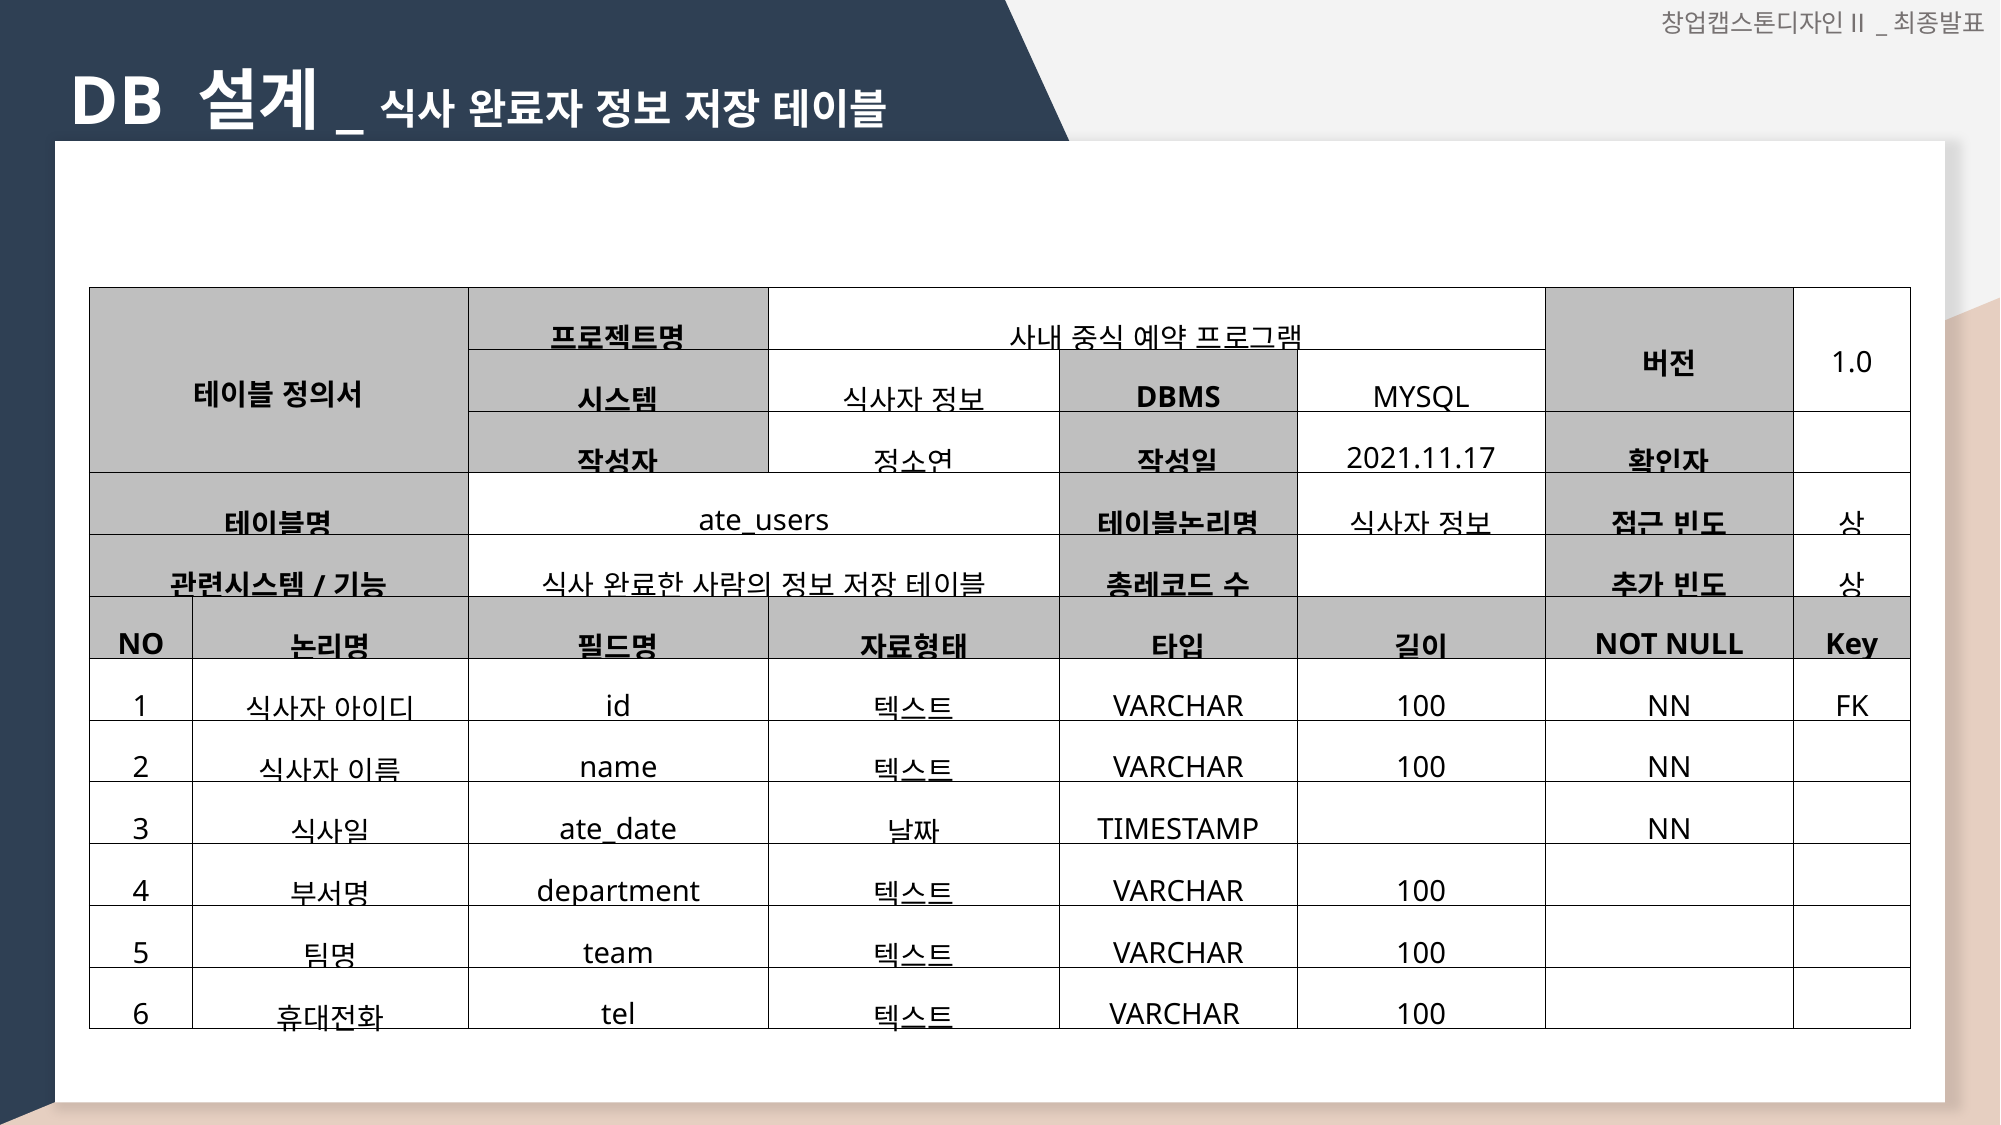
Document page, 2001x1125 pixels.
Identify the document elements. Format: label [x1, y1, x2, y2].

text_box [0, 0, 2000, 1125]
